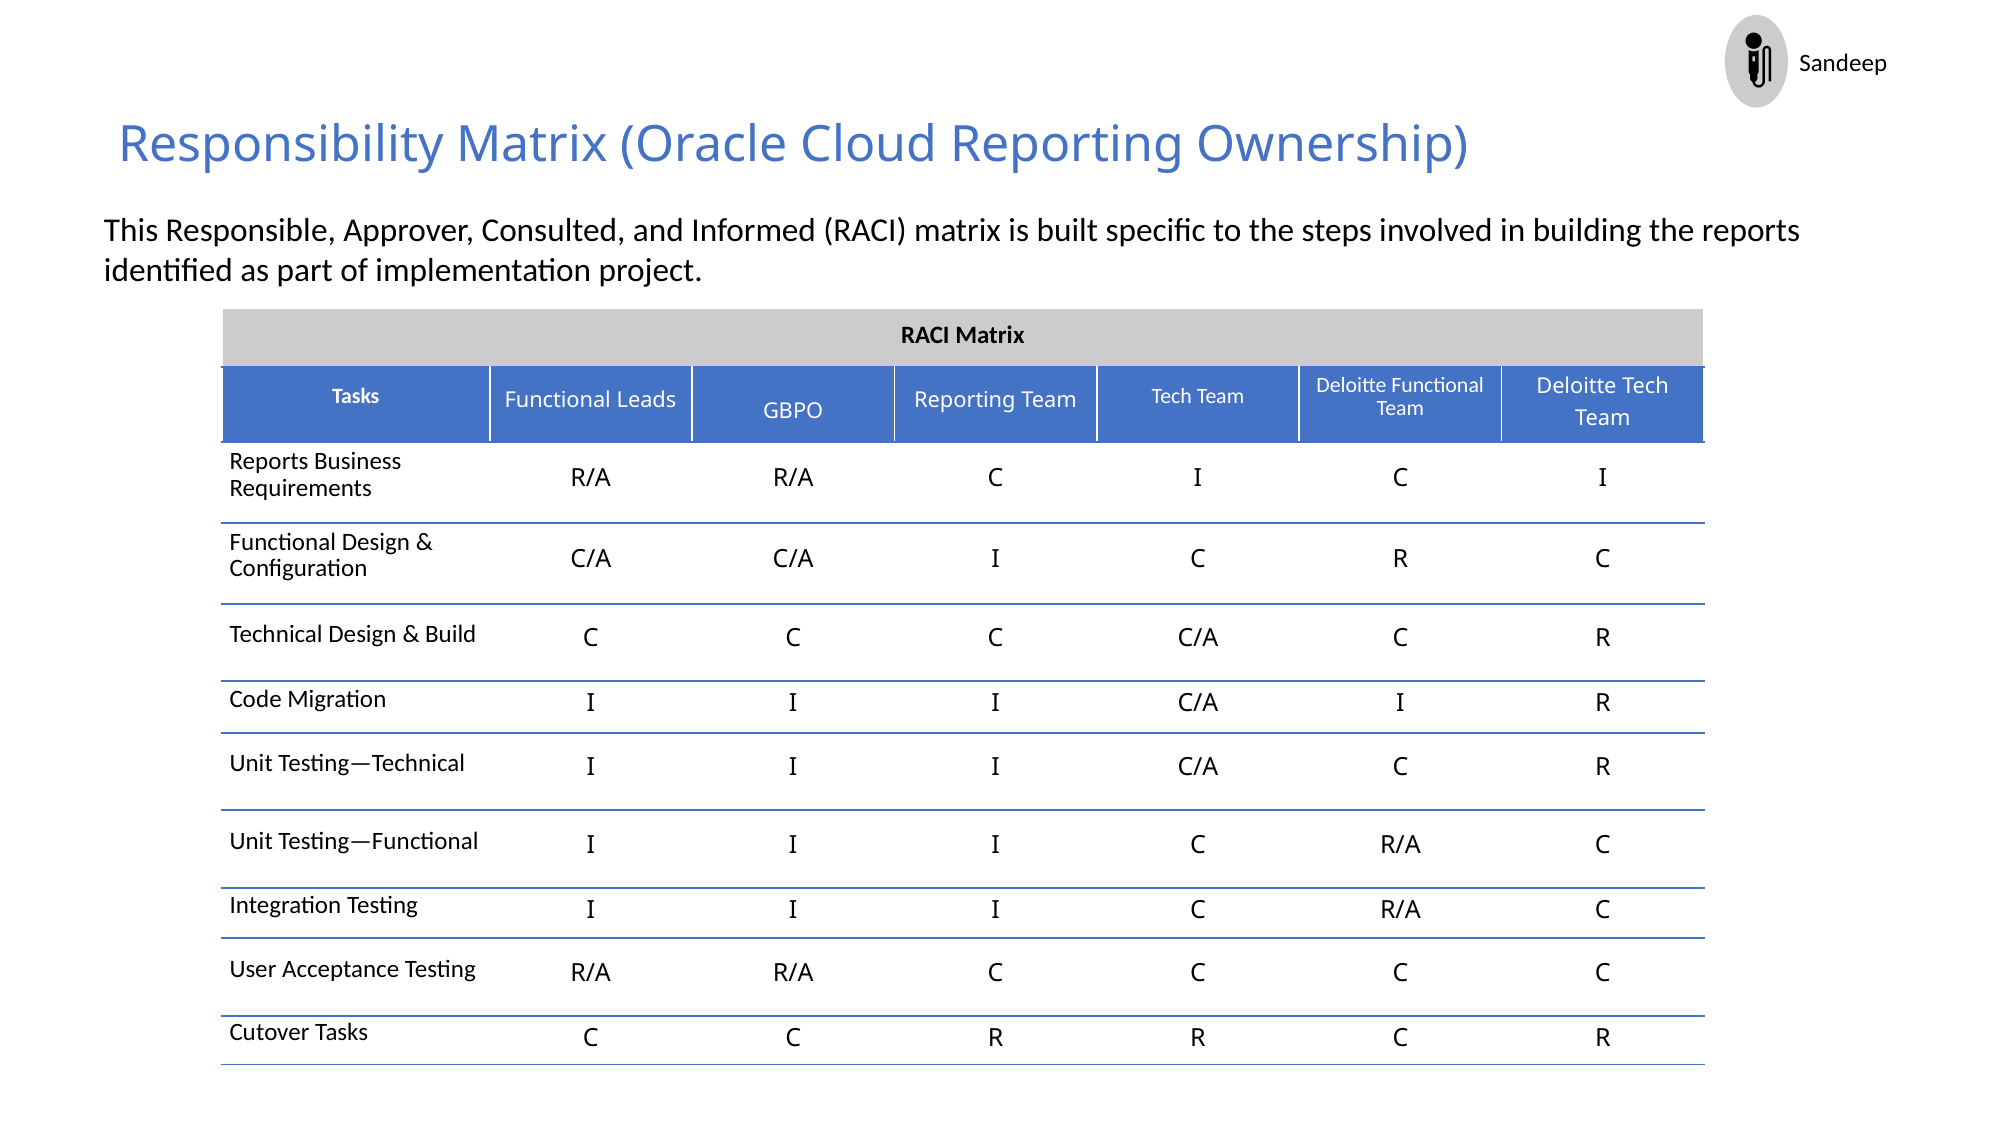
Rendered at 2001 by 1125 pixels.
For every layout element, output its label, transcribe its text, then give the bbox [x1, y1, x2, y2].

table_cell C [1098, 939, 1298, 1015]
table_cell C [1502, 524, 1703, 603]
table_cell C [491, 1017, 691, 1064]
table_cell C [1502, 811, 1703, 887]
table_cell I [693, 682, 894, 732]
text_box This Responsible, Approver, Consulted, and Informed (RACI) matrix is built specific to the steps involved in building the reports identified as part of implementation project. [89, 200, 1906, 296]
table_cell Code Migration [223, 682, 489, 732]
table_cell I [491, 734, 691, 809]
title Responsibility Matrix (Oracle Cloud Reporting Ownership) [103, 130, 1823, 200]
table_cell GBPO [693, 368, 894, 441]
table_cell I [491, 682, 691, 732]
table_cell User Acceptance Testing [223, 939, 489, 1015]
table_cell I [693, 734, 894, 809]
table_cell Cutover Tasks [223, 1017, 489, 1064]
table_cell Functional Design & Configuration [223, 524, 489, 603]
table_cell I [1098, 443, 1298, 522]
table_cell C [693, 605, 894, 680]
table_cell I [1300, 682, 1501, 732]
table_cell C [1098, 889, 1298, 937]
table_cell C/A [1098, 605, 1298, 680]
table_cell Unit Testing—Functional [223, 811, 489, 887]
table_cell Tasks [223, 368, 489, 441]
table_cell R/A [491, 939, 691, 1015]
table_cell Functional Leads [491, 368, 691, 441]
table_cell Technical Design & Build [223, 605, 489, 680]
table_cell I [895, 811, 1096, 887]
table_cell C [693, 1017, 894, 1064]
table_cell C/A [491, 524, 691, 603]
table_cell R [1300, 524, 1501, 603]
table_cell C [1300, 1017, 1501, 1064]
table_cell R/A [693, 443, 894, 522]
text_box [1724, 14, 1788, 108]
table_cell C/A [693, 524, 894, 603]
table_header RACI Matrix [223, 309, 1703, 366]
table_cell I [693, 811, 894, 887]
table_cell I [895, 682, 1096, 732]
table_cell I [895, 524, 1096, 603]
table_cell C [1502, 889, 1703, 937]
table_cell I [491, 889, 691, 937]
table_cell R [1502, 682, 1703, 732]
table_cell I [895, 734, 1096, 809]
table_cell Tech Team [1098, 368, 1298, 441]
table_cell R [1098, 1017, 1298, 1064]
table_cell I [1502, 443, 1703, 522]
table_cell Deloitte Functional Team [1300, 368, 1501, 441]
table_cell C [1300, 605, 1501, 680]
table_cell C [1300, 443, 1501, 522]
table_cell I [693, 889, 894, 937]
table_cell C [895, 443, 1096, 522]
table_cell C [1502, 939, 1703, 1015]
table_cell Reporting Team [895, 368, 1096, 441]
table_cell R/A [491, 443, 691, 522]
table_cell R/A [693, 939, 894, 1015]
table_cell R/A [1300, 889, 1501, 937]
table_cell R [1502, 1017, 1703, 1064]
table_cell I [491, 811, 691, 887]
table_cell R [1502, 734, 1703, 809]
table_cell I [895, 889, 1096, 937]
table_cell R [1502, 605, 1703, 680]
table_cell Integration Testing [223, 889, 489, 937]
table_cell C [1098, 811, 1298, 887]
table_cell Reports Business Requirements [223, 443, 489, 522]
table_cell C [1098, 524, 1298, 603]
table_cell C [1300, 734, 1501, 809]
table_cell C [491, 605, 691, 680]
table_cell C [895, 605, 1096, 680]
table_cell C/A [1098, 734, 1298, 809]
text_box Sandeep [1788, 31, 1974, 92]
table_cell Deloitte Tech Team [1502, 368, 1703, 441]
table_cell C/A [1098, 682, 1298, 732]
table_cell R [895, 1017, 1096, 1064]
table_cell Unit Testing—Technical [223, 734, 489, 809]
table_cell C [895, 939, 1096, 1015]
table_cell C [1300, 939, 1501, 1015]
table_cell R/A [1300, 811, 1501, 887]
